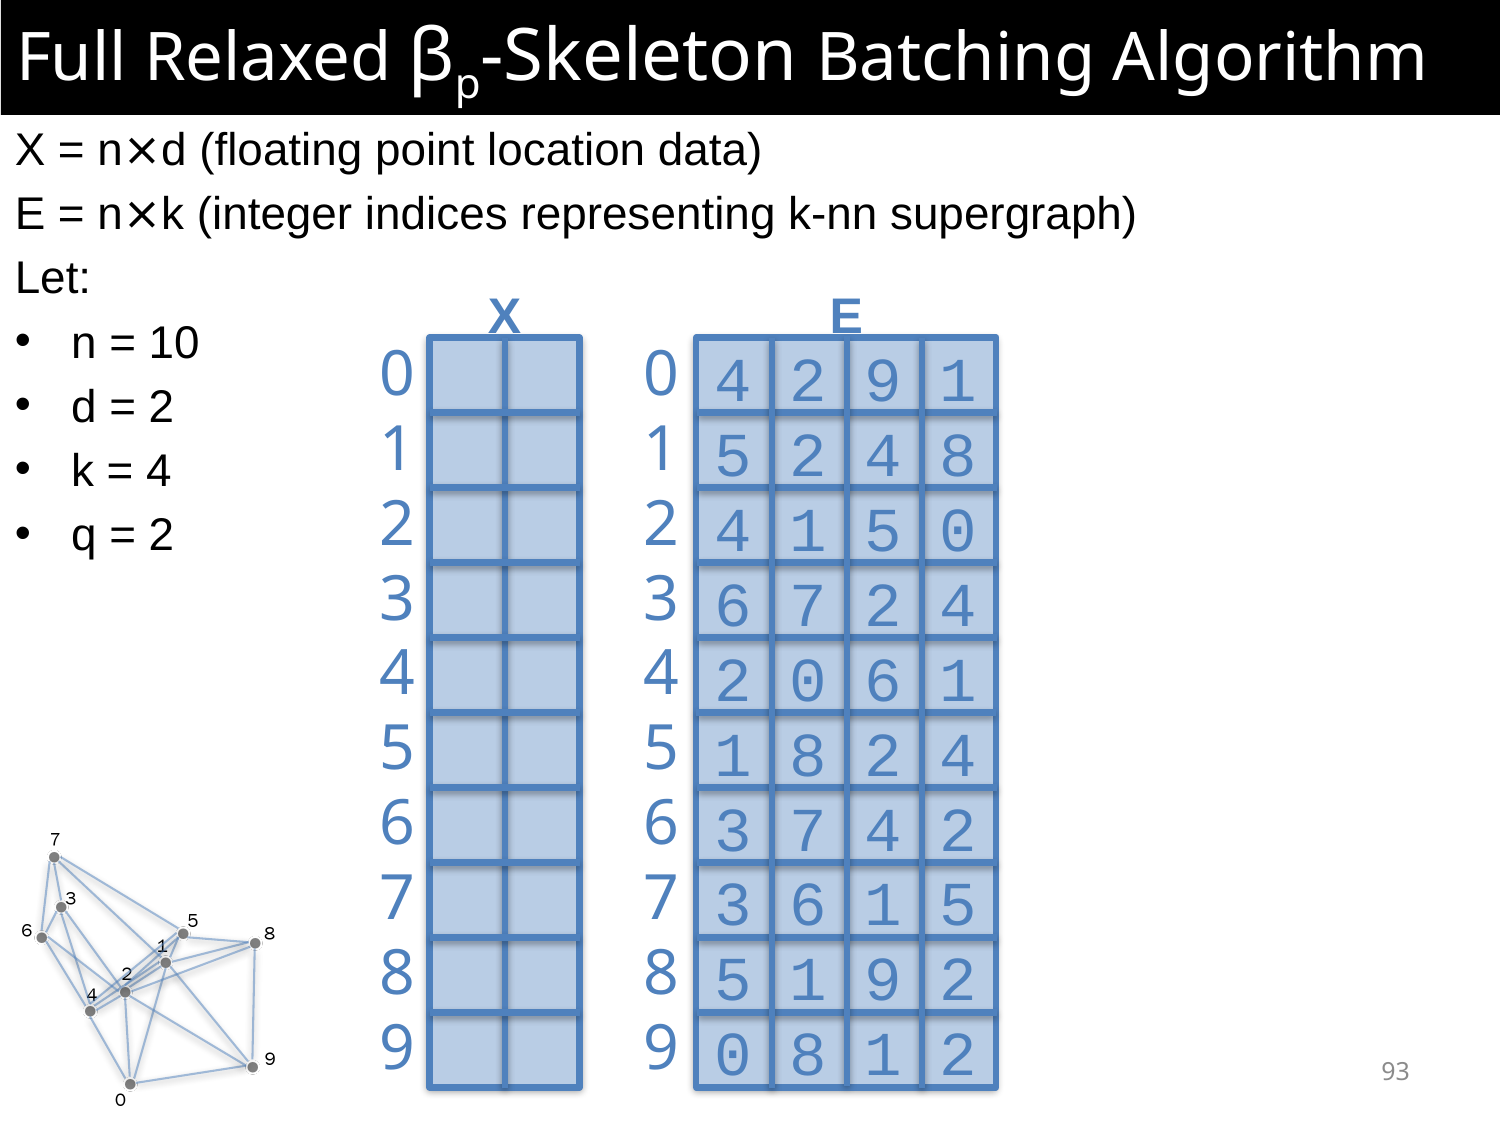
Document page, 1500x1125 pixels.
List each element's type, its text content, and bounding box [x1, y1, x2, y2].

text_box X = n⨯d (floating point location data) E = n⨯k (integer indices representing k-nn supergraph) Let: n = 10 d = 2 k = 4 q = 2 [0, 115, 1500, 567]
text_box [627, 275, 998, 1098]
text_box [363, 275, 580, 1098]
text_box Full Relaxed βp-Skeleton Batching Algorithm [0, 0, 1500, 115]
slide_number 93 [1074, 1042, 1425, 1103]
picture [9, 821, 288, 1122]
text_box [41, 856, 255, 1084]
